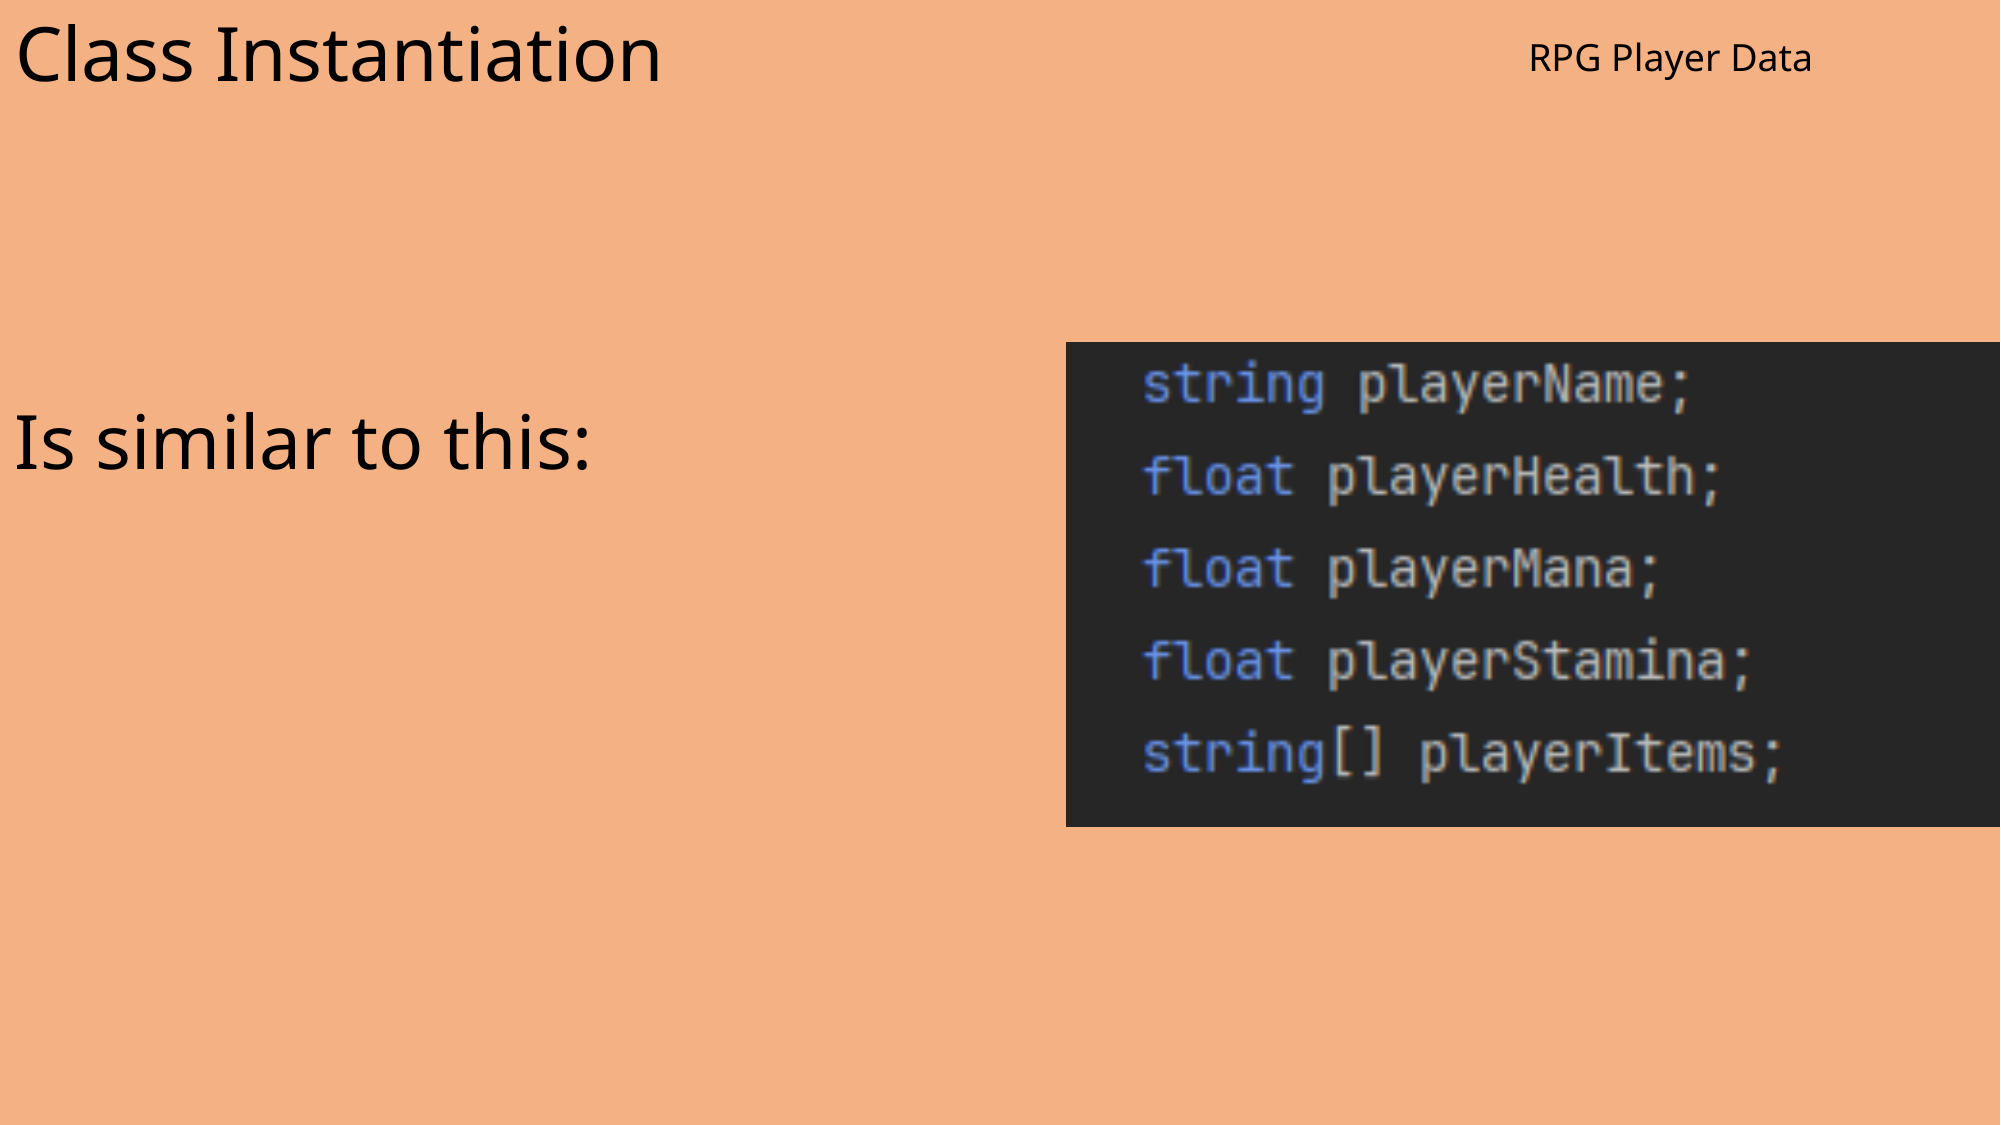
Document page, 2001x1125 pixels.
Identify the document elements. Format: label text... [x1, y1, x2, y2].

title Class Instantiation [0, 0, 1670, 115]
text_box Is similar to this: [0, 387, 625, 492]
picture [1066, 342, 2000, 827]
text_box RPG Player Data [1513, 26, 2000, 87]
